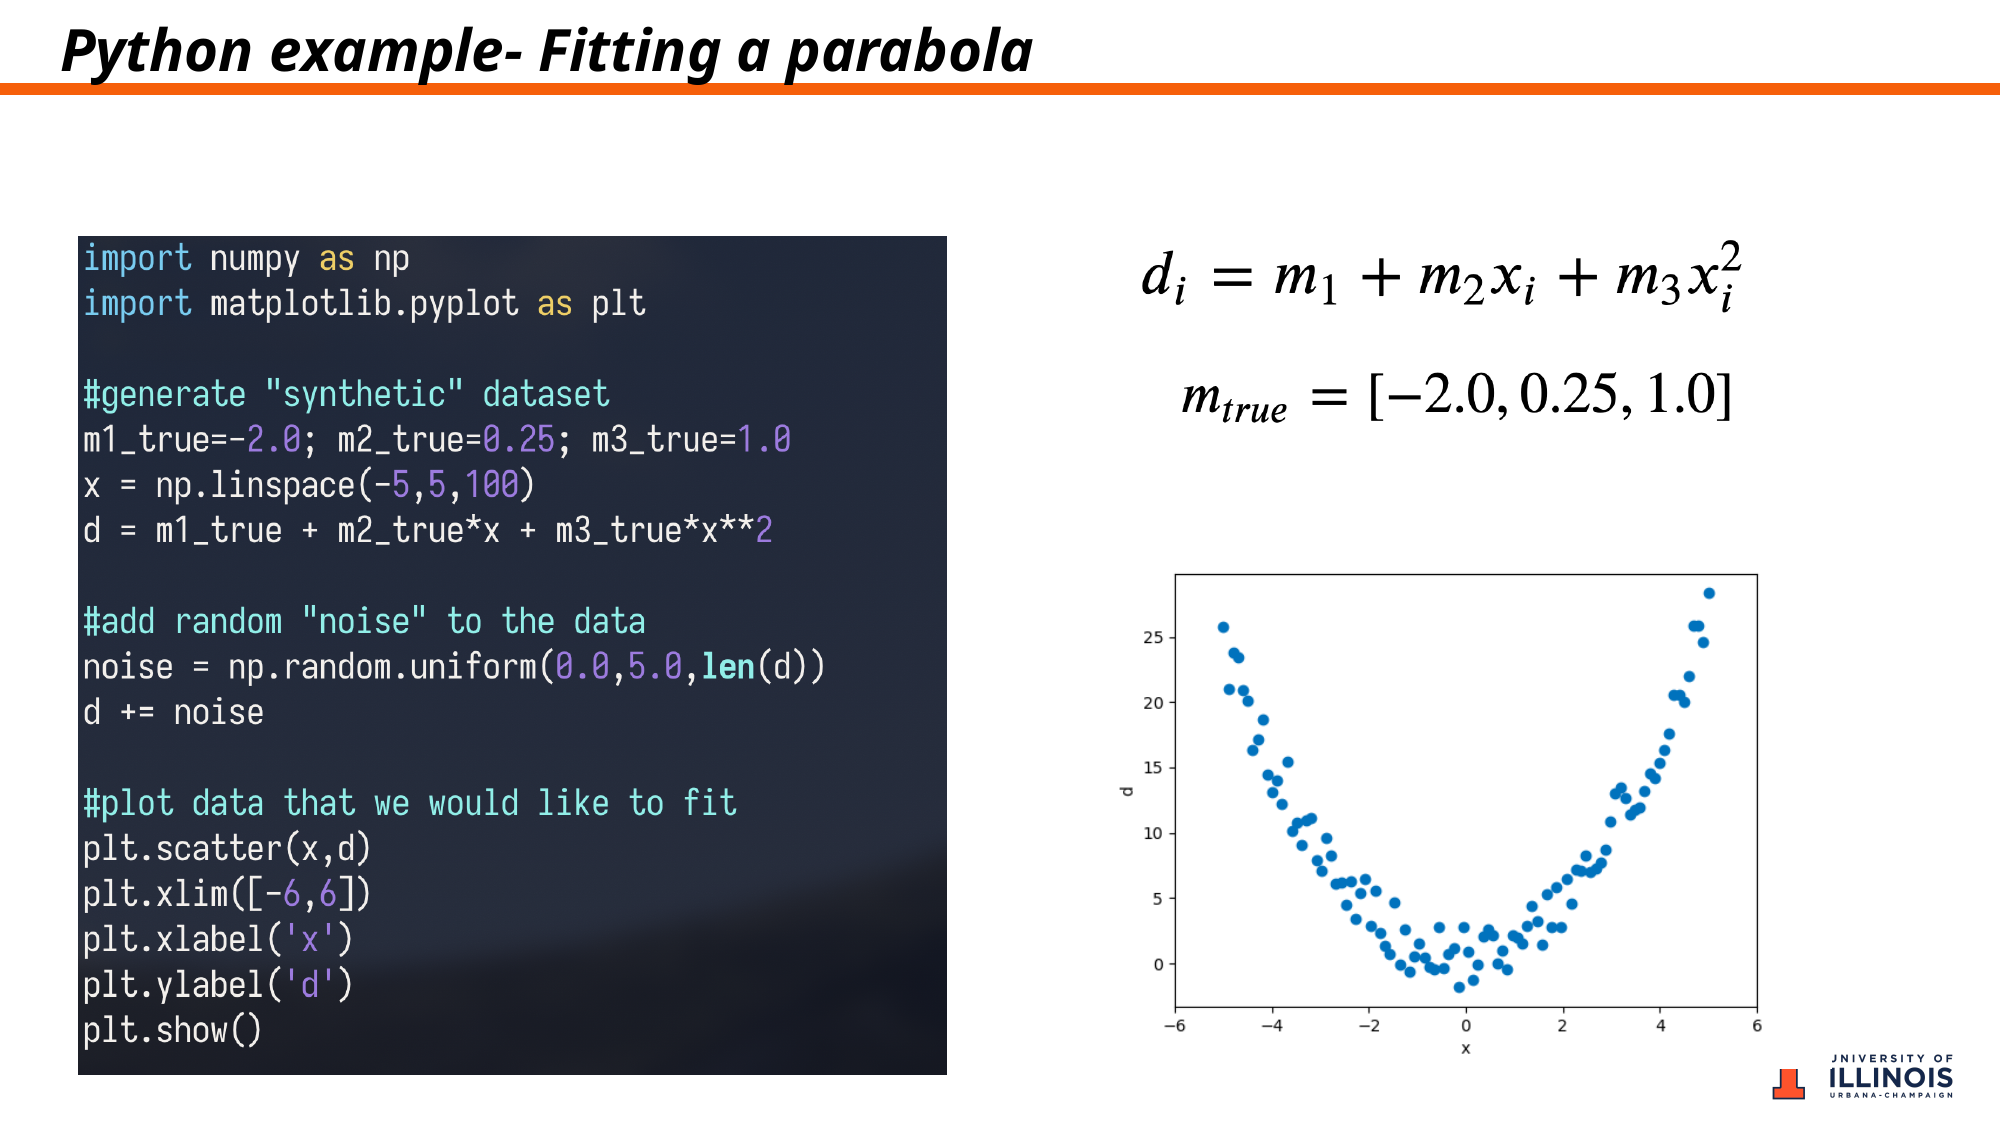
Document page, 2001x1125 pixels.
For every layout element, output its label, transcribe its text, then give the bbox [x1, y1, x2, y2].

picture [78, 236, 947, 1075]
picture [1121, 204, 1752, 338]
picture [1081, 506, 1978, 1125]
title Python example- Fitting a parabola [45, 0, 1771, 112]
picture [1171, 351, 1752, 446]
